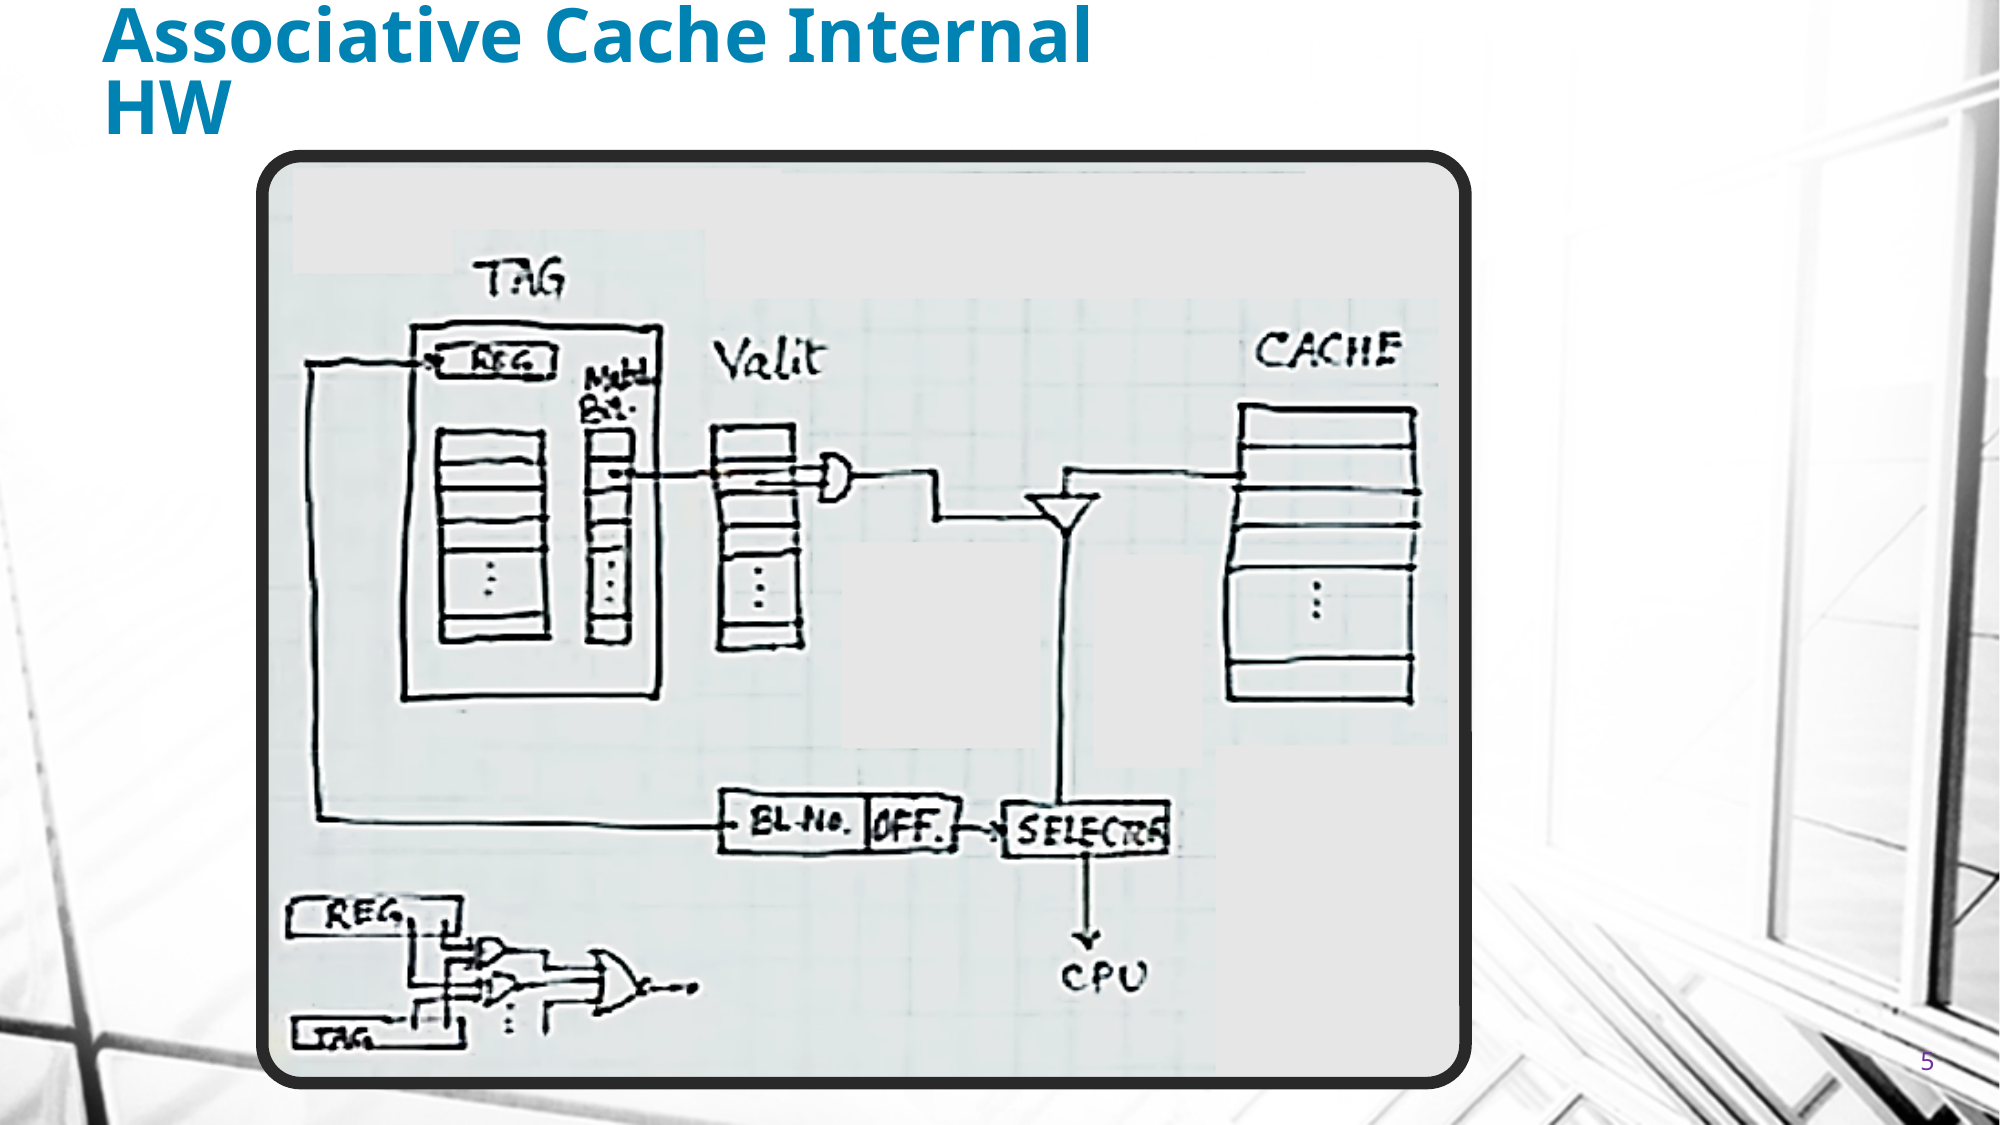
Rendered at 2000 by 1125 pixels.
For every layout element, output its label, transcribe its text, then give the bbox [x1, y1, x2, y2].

picture [0, 0, 2000, 1125]
title Associative Cache Internal HW [87, 37, 1125, 157]
